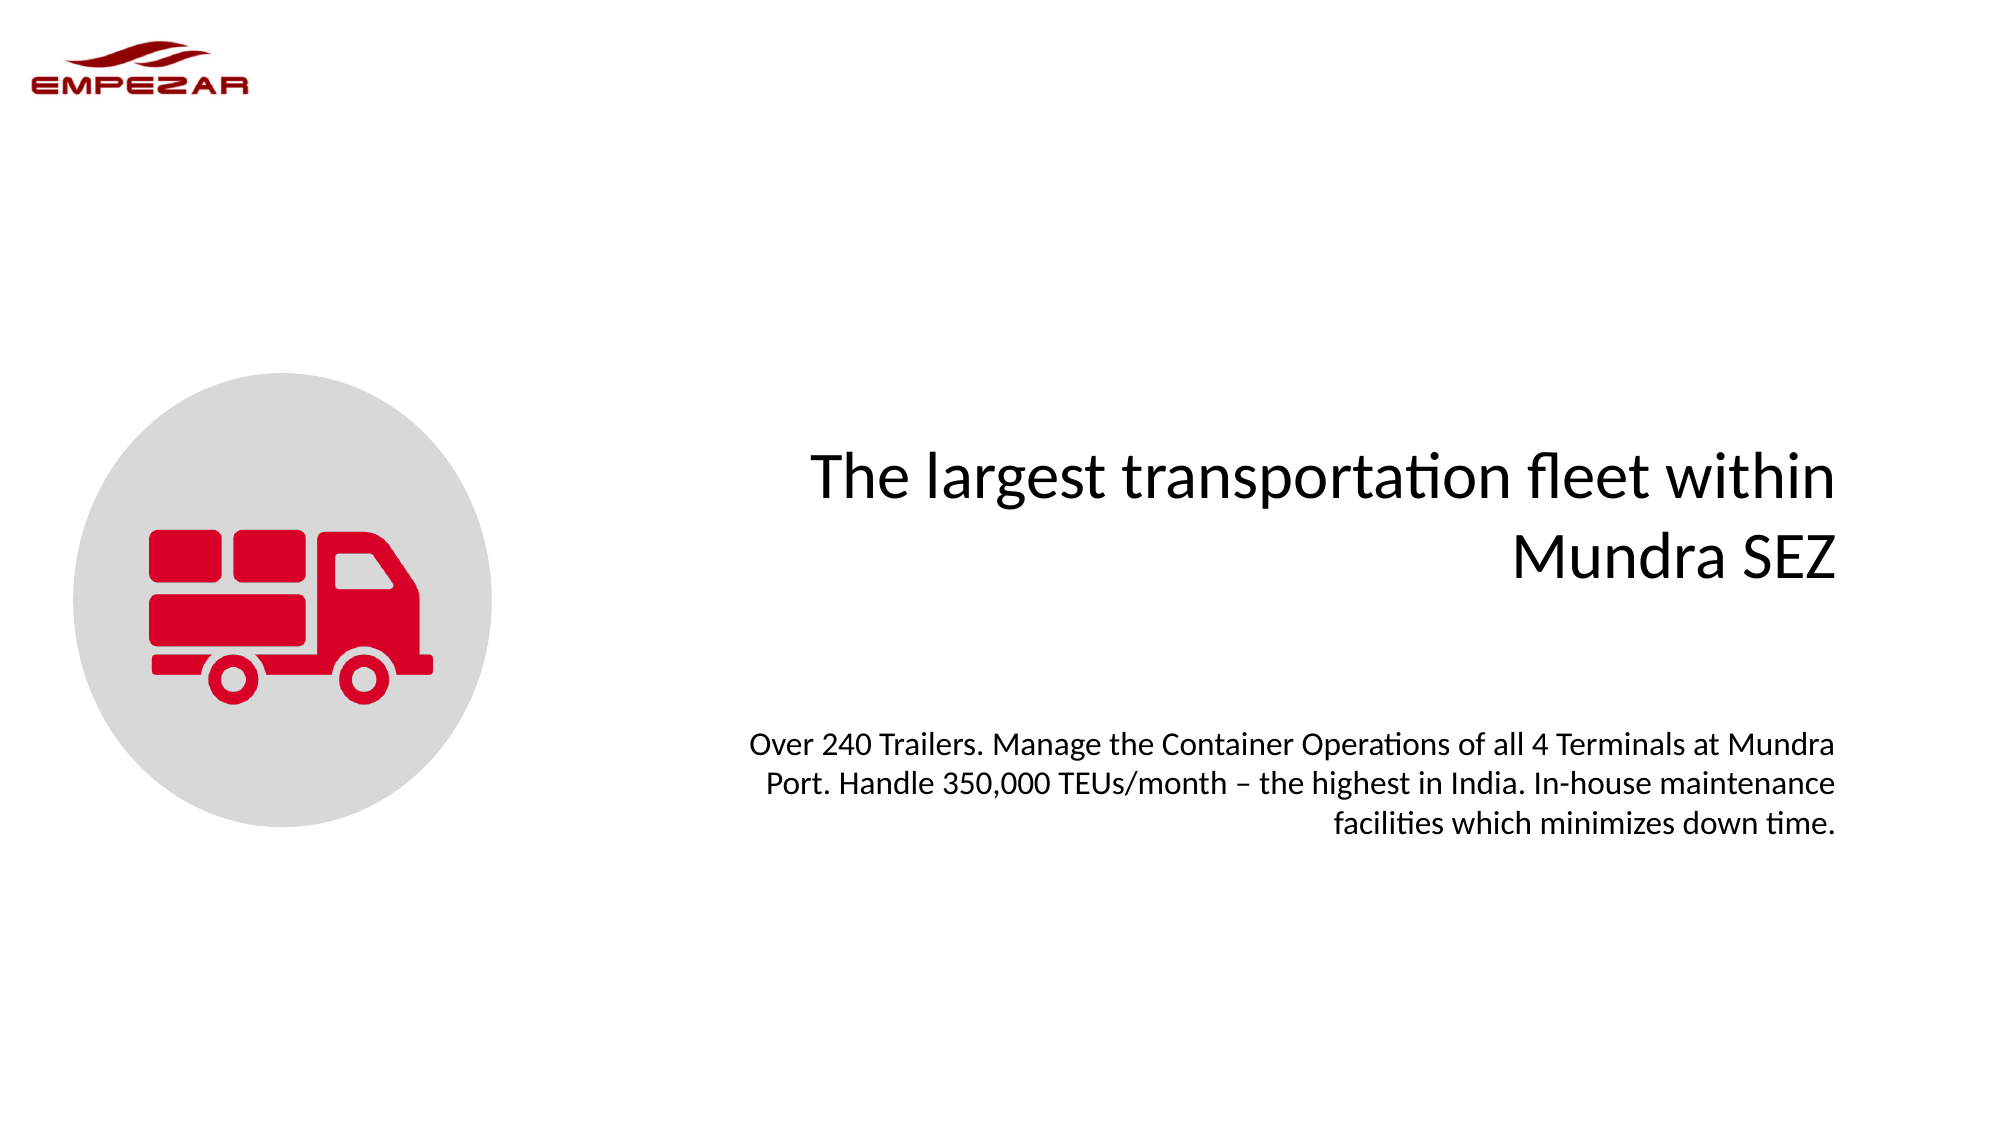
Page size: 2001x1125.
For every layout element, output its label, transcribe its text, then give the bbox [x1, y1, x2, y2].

text_box [73, 373, 492, 828]
text_box The largest transportation fleet within Mundra SEZ Over 240 Trailers. Manage the Container Operations of all 4 Terminals at Mundra Port. Handle 350,000 TEUs/month – the highest in India. In-house maintenance facilities which minimizes down time. [694, 424, 1852, 854]
picture [148, 474, 433, 759]
picture [18, 32, 259, 103]
text_box [0, 0, 2000, 148]
